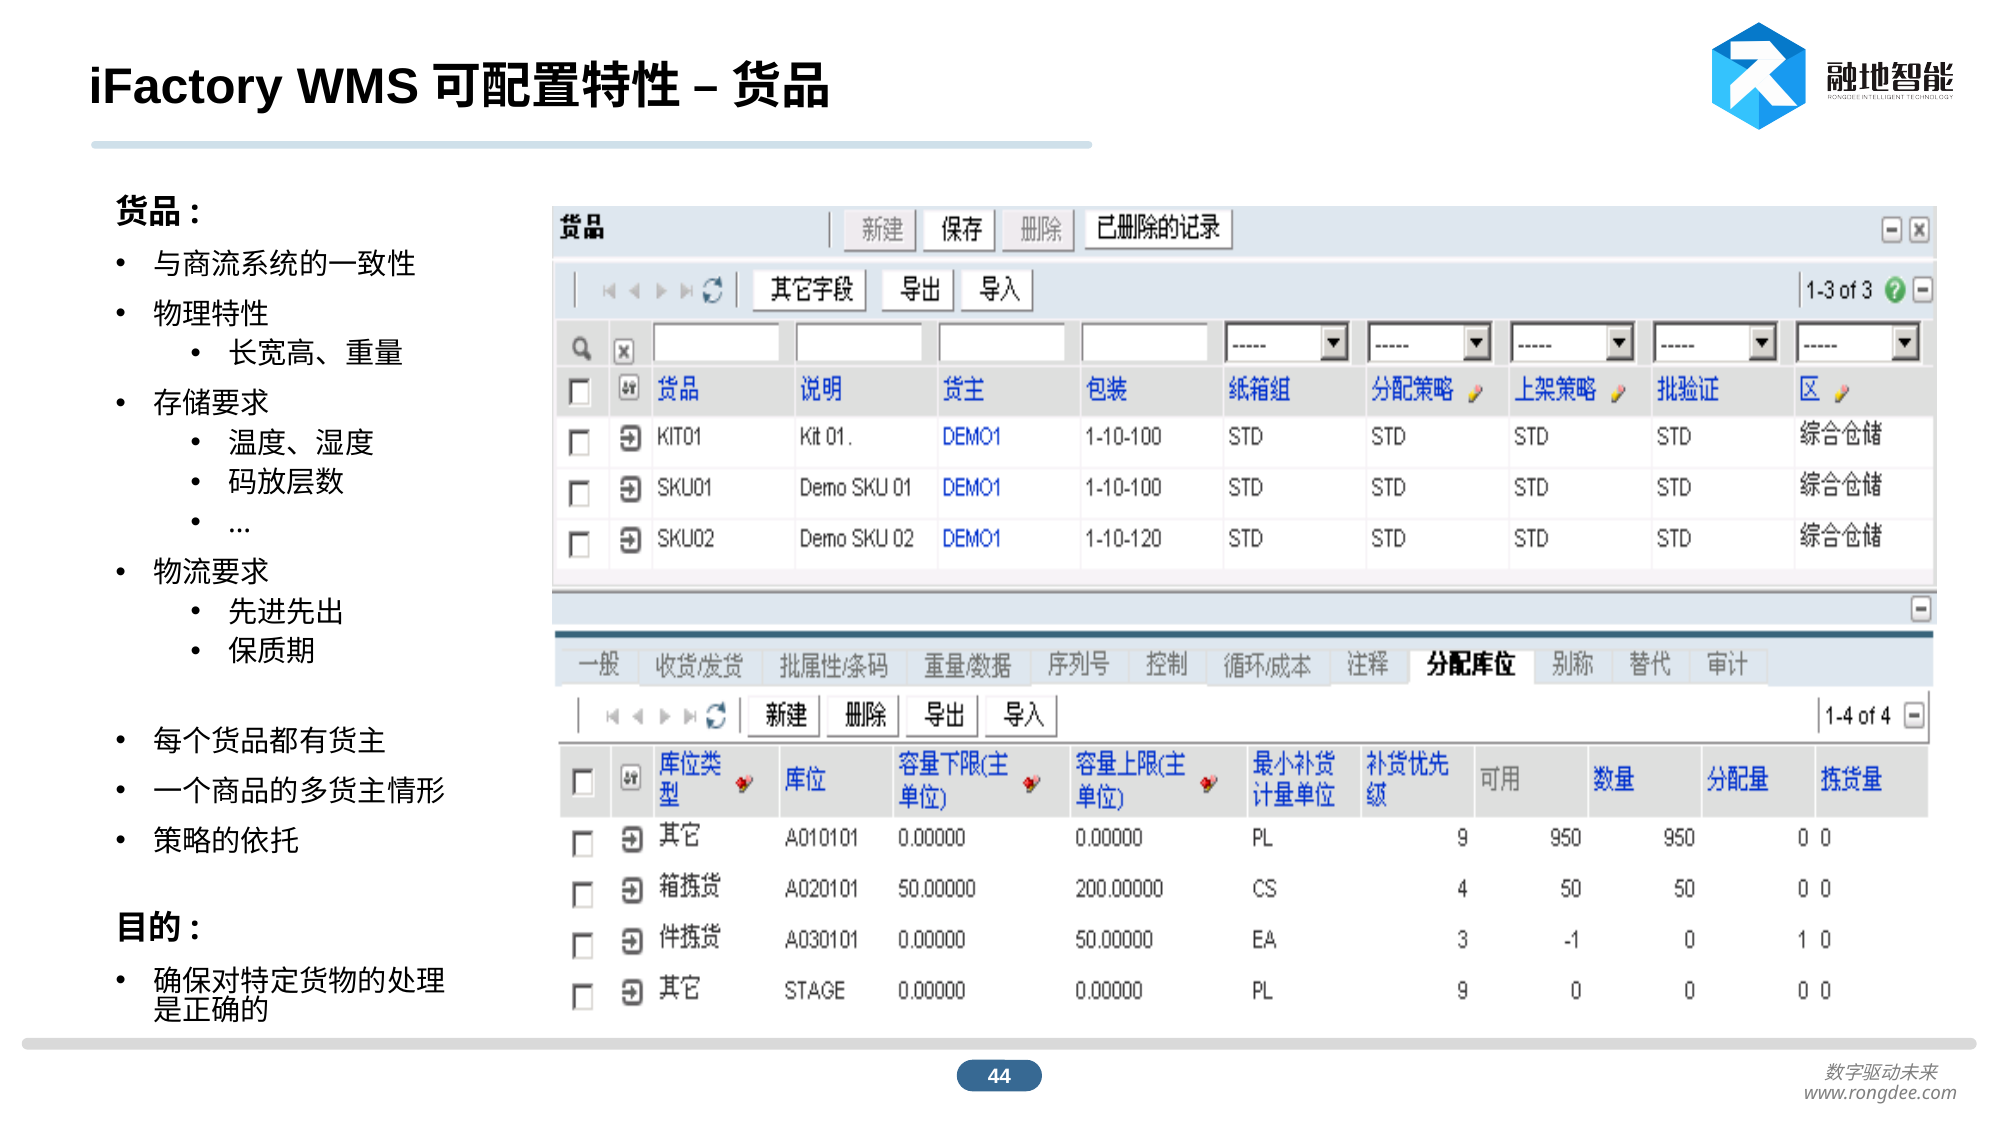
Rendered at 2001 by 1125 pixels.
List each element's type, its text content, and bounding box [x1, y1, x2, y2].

picture [551, 206, 1937, 1024]
text_box 货品: 与商流系统的一致性 物理特性 长宽高、重量 存储要求 温度、湿度 码放层数 … 物流要求 先进先出 保质期 每个货品都有货主 一个商品的多货主情形 策略的依托 目的: 确保对特定货物的处理 是正确的 [100, 193, 552, 936]
title iFactory WMS可配置特性 – 货品 [0, 0, 2000, 149]
